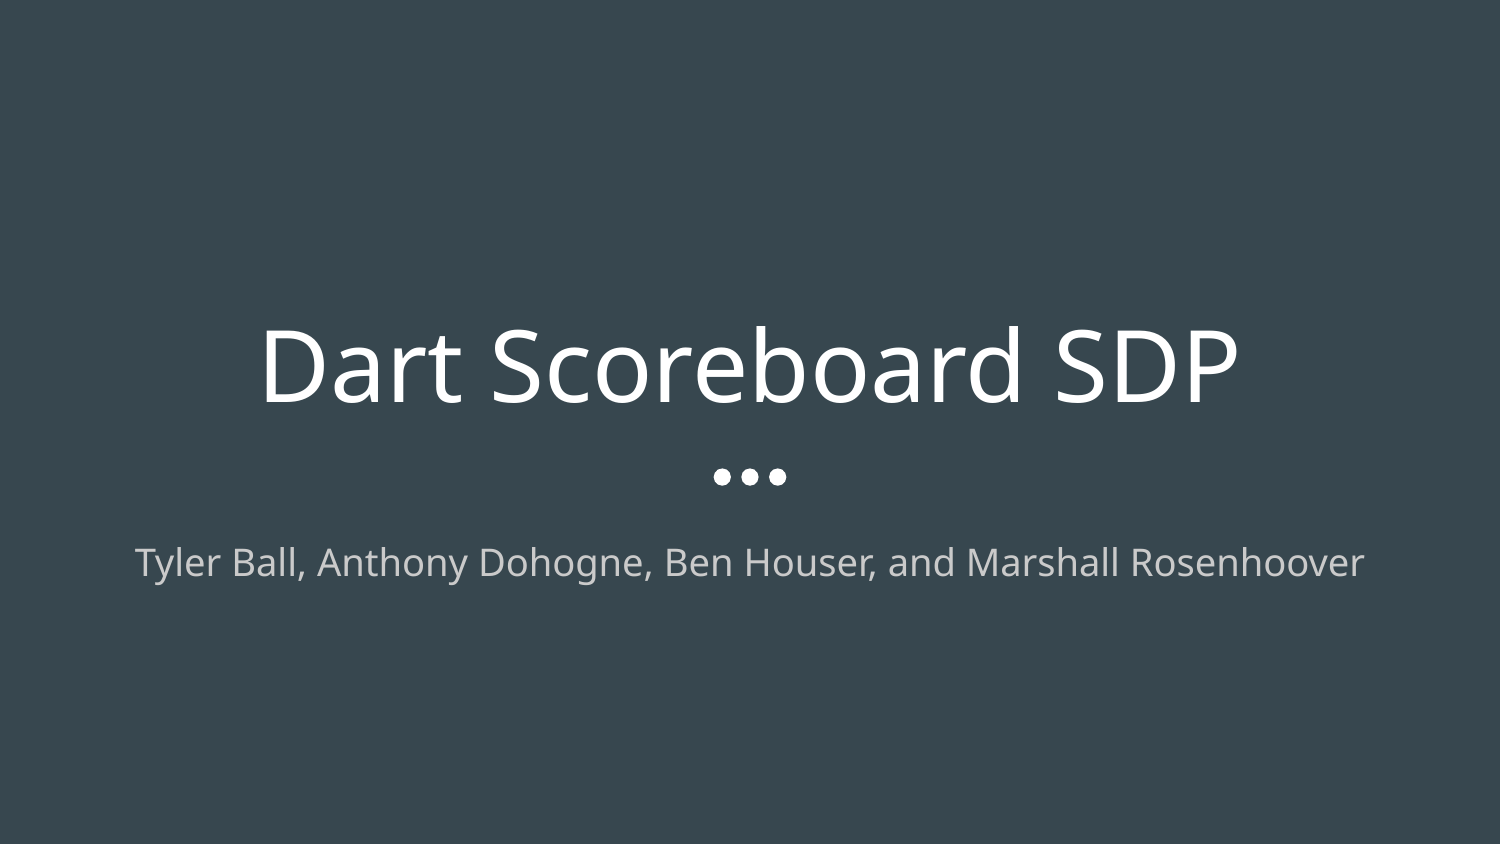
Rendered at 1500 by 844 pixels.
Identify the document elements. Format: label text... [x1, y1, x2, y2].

title Dart Scoreboard SDP [110, 162, 1390, 447]
subtitle Tyler Ball, Anthony Dohogne, Ben Houser, and Marshall Rosenhoover [110, 520, 1390, 651]
